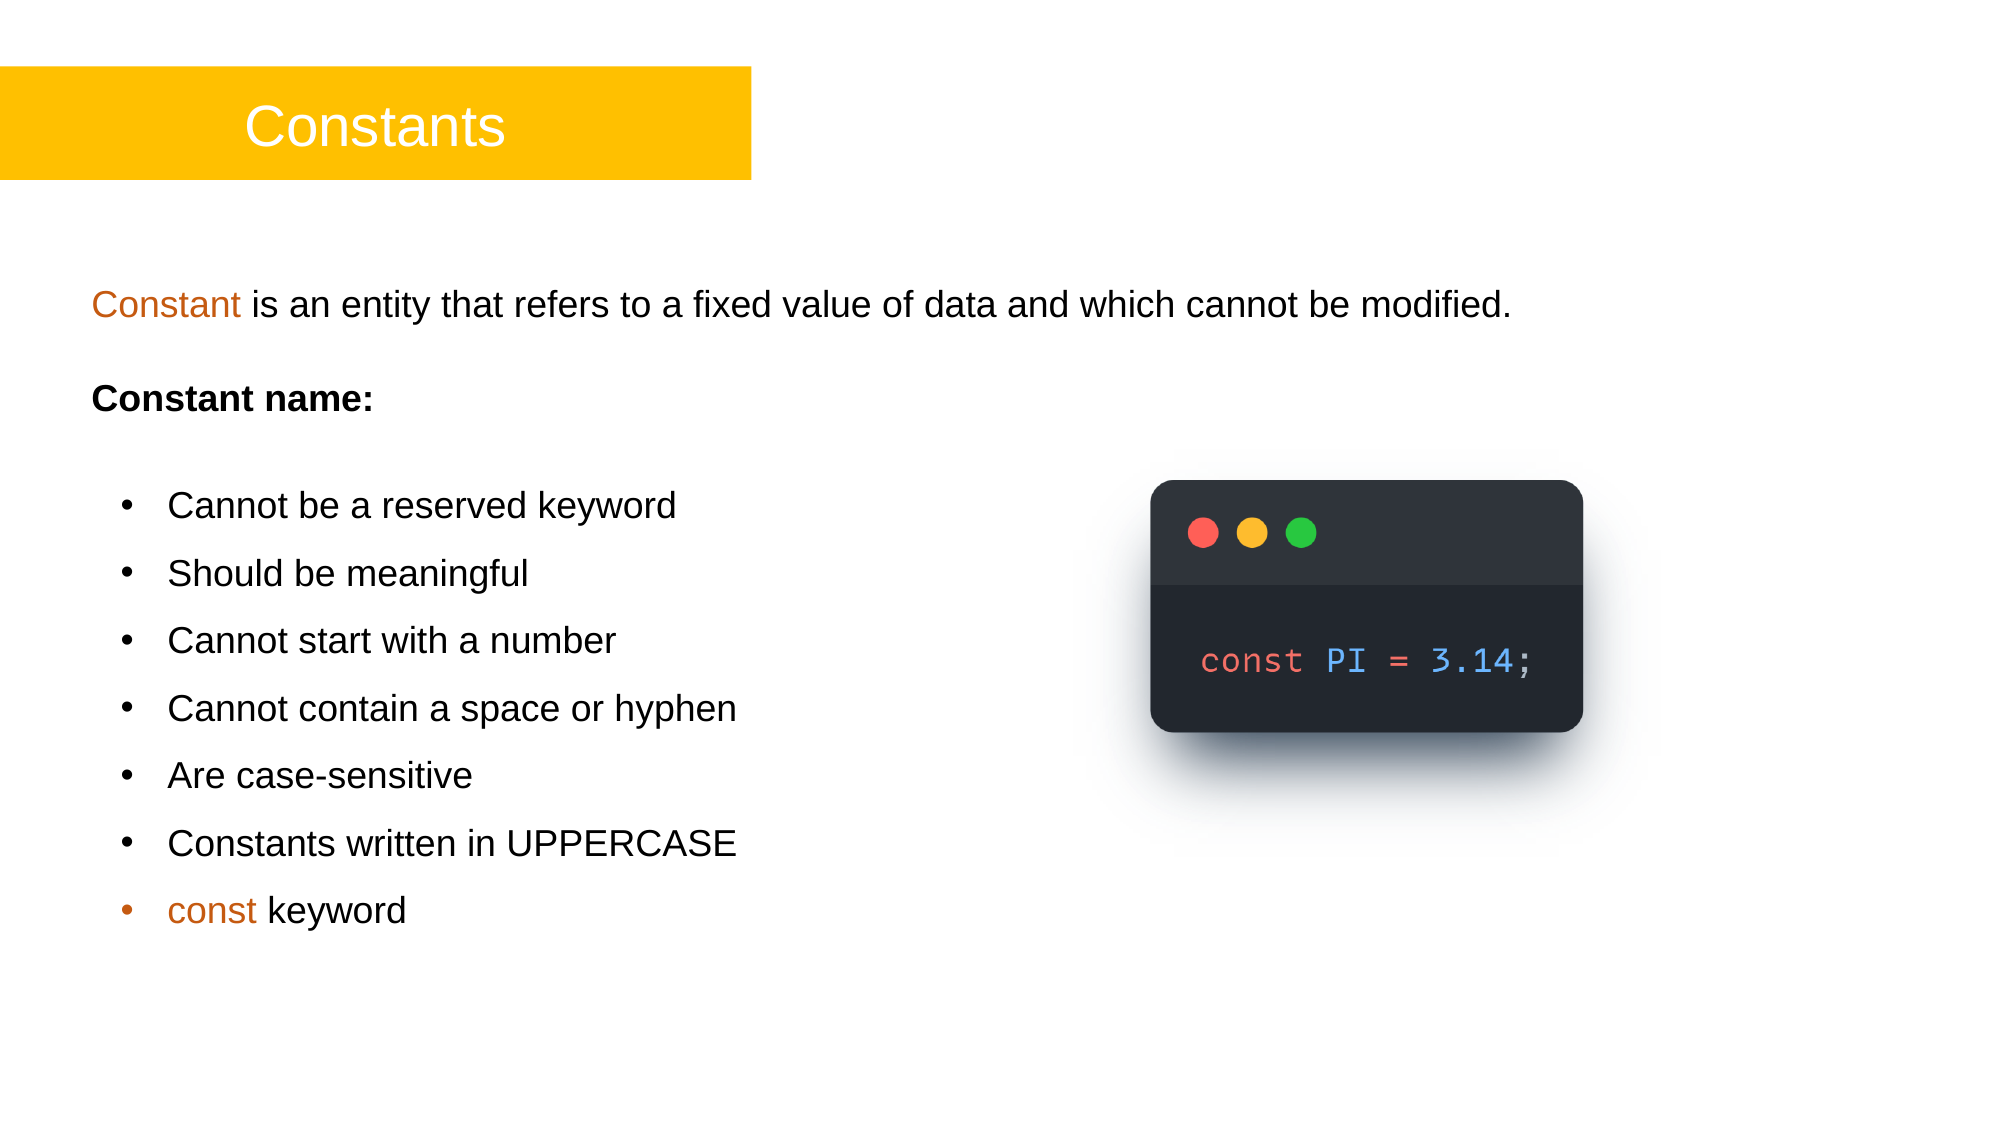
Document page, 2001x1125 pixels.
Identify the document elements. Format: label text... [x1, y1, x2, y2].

text_box Constant name: [76, 344, 963, 427]
text_box Constant is an entity that refers to a fixed value of data and which cannot be modified. [76, 249, 963, 333]
text_box Constants [0, 65, 752, 181]
text_box Cannot be a reserved keyword Should be meaningful Cannot start with a number Cannot contain a space or hyphen Are case-sensitive Constants written in UPPERCASE const keyword [105, 451, 963, 939]
picture [963, 246, 1771, 966]
